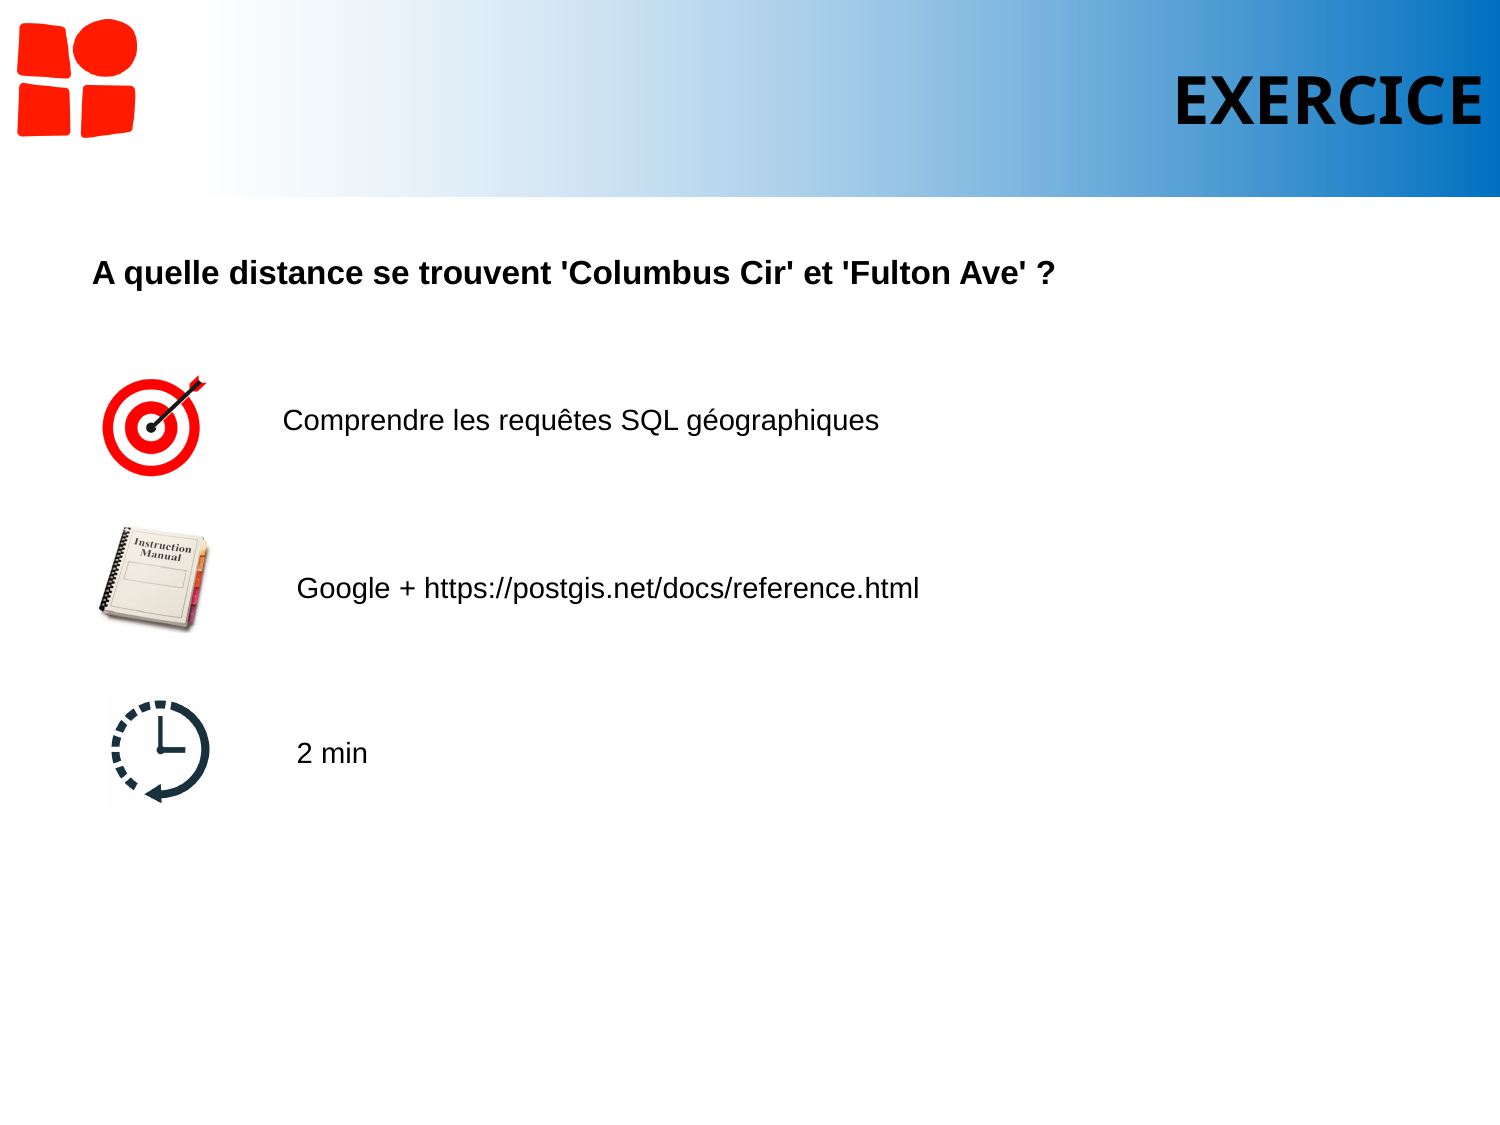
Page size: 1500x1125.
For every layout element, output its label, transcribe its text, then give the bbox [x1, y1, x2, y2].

text_box 2 min [281, 726, 391, 777]
picture [95, 365, 215, 485]
text_box Comprendre les requêtes SQL géographiques [267, 394, 1060, 444]
picture [17, 18, 137, 138]
picture [93, 524, 215, 633]
text_box A quelle distance se trouvent 'Columbus Cir' et 'Fulton Ave' ? [77, 243, 1452, 299]
text_box Google + https://postgis.net/docs/reference.html [281, 562, 1074, 613]
picture [106, 696, 216, 808]
title EXERCICE [196, 0, 1500, 197]
